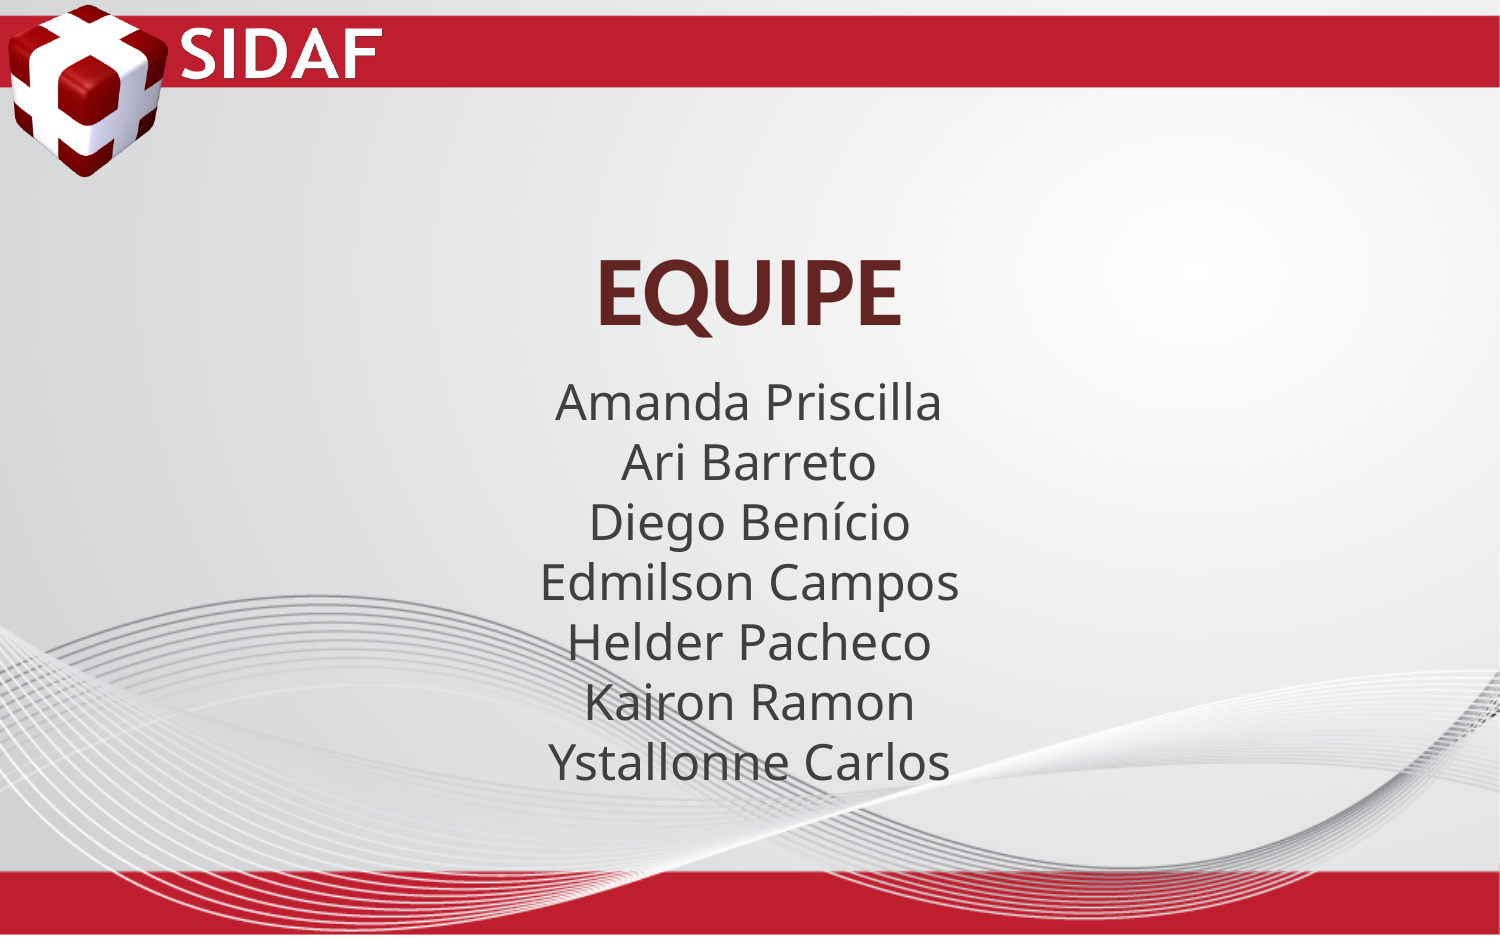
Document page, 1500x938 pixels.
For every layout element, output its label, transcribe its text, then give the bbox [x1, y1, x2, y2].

picture [0, 0, 1500, 90]
picture [0, 871, 1500, 938]
list Amanda Priscilla Ari Barreto Diego Benício Edmilson Campos Helder Pacheco Kairon Ramon Ystallonne Carlos [0, 362, 1500, 871]
title Equipe [0, 90, 1500, 362]
